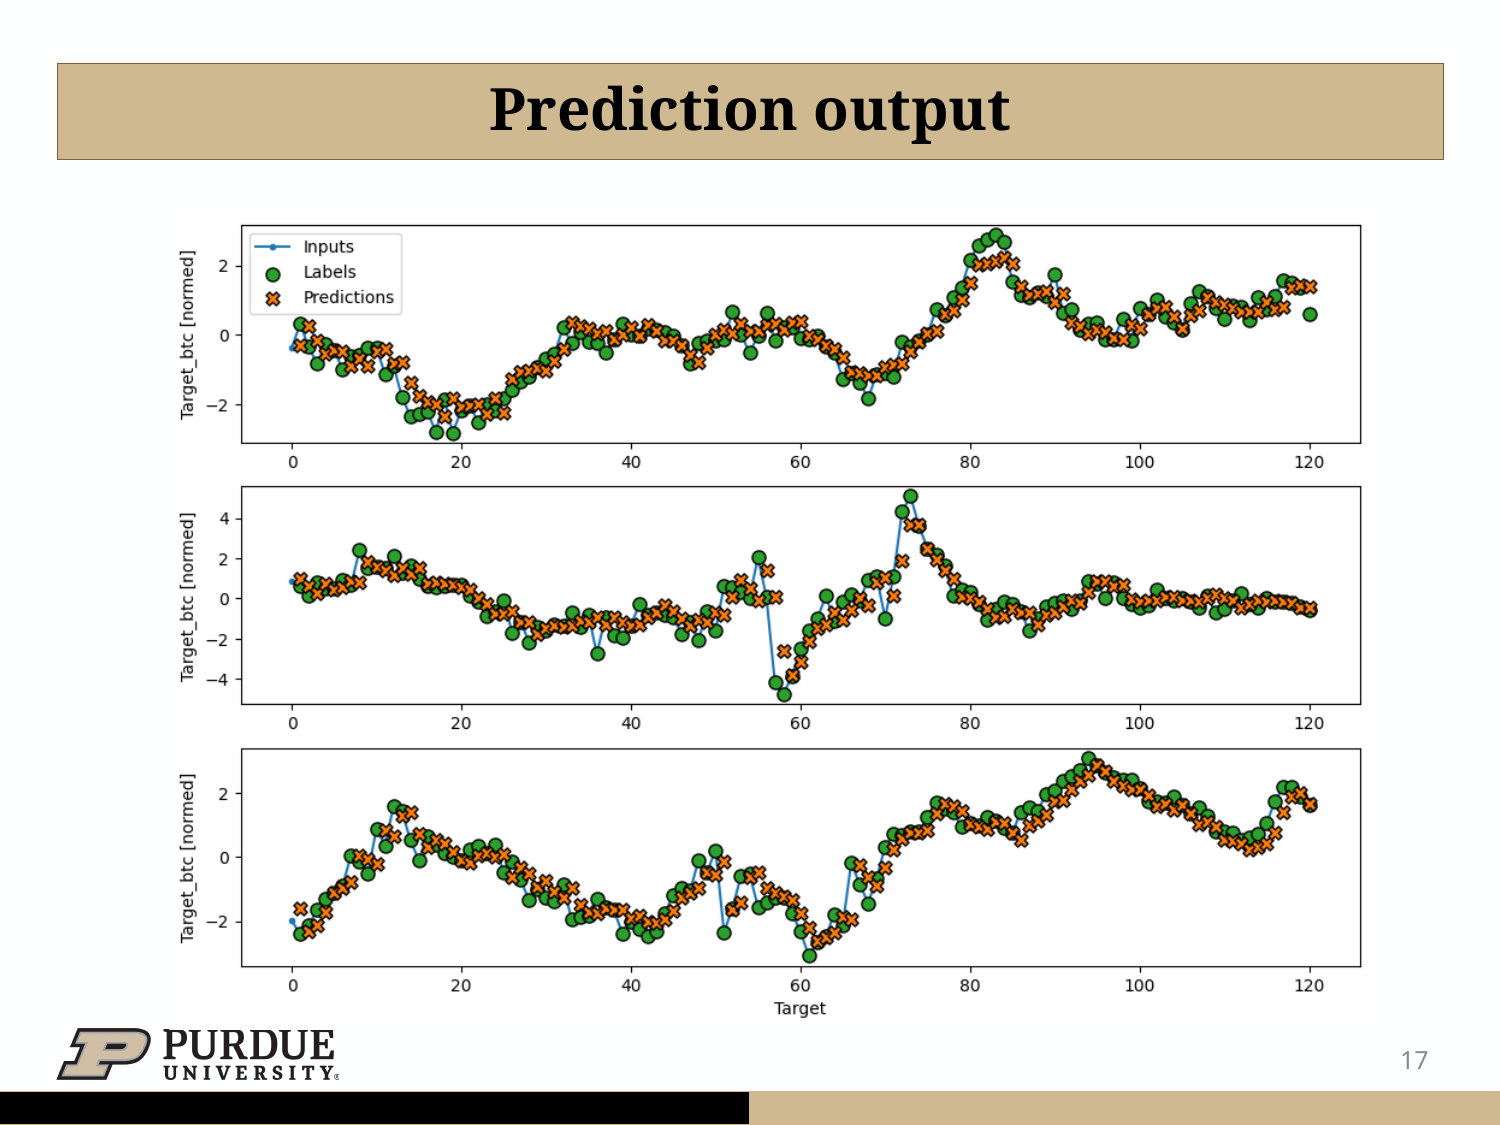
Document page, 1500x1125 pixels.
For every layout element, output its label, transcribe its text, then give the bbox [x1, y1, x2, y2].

text_box [749, 1091, 1500, 1125]
text_box [0, 1091, 749, 1125]
title Prediction output [57, 63, 1444, 160]
slide_number 17 [1263, 1031, 1444, 1091]
picture [169, 213, 1371, 1030]
